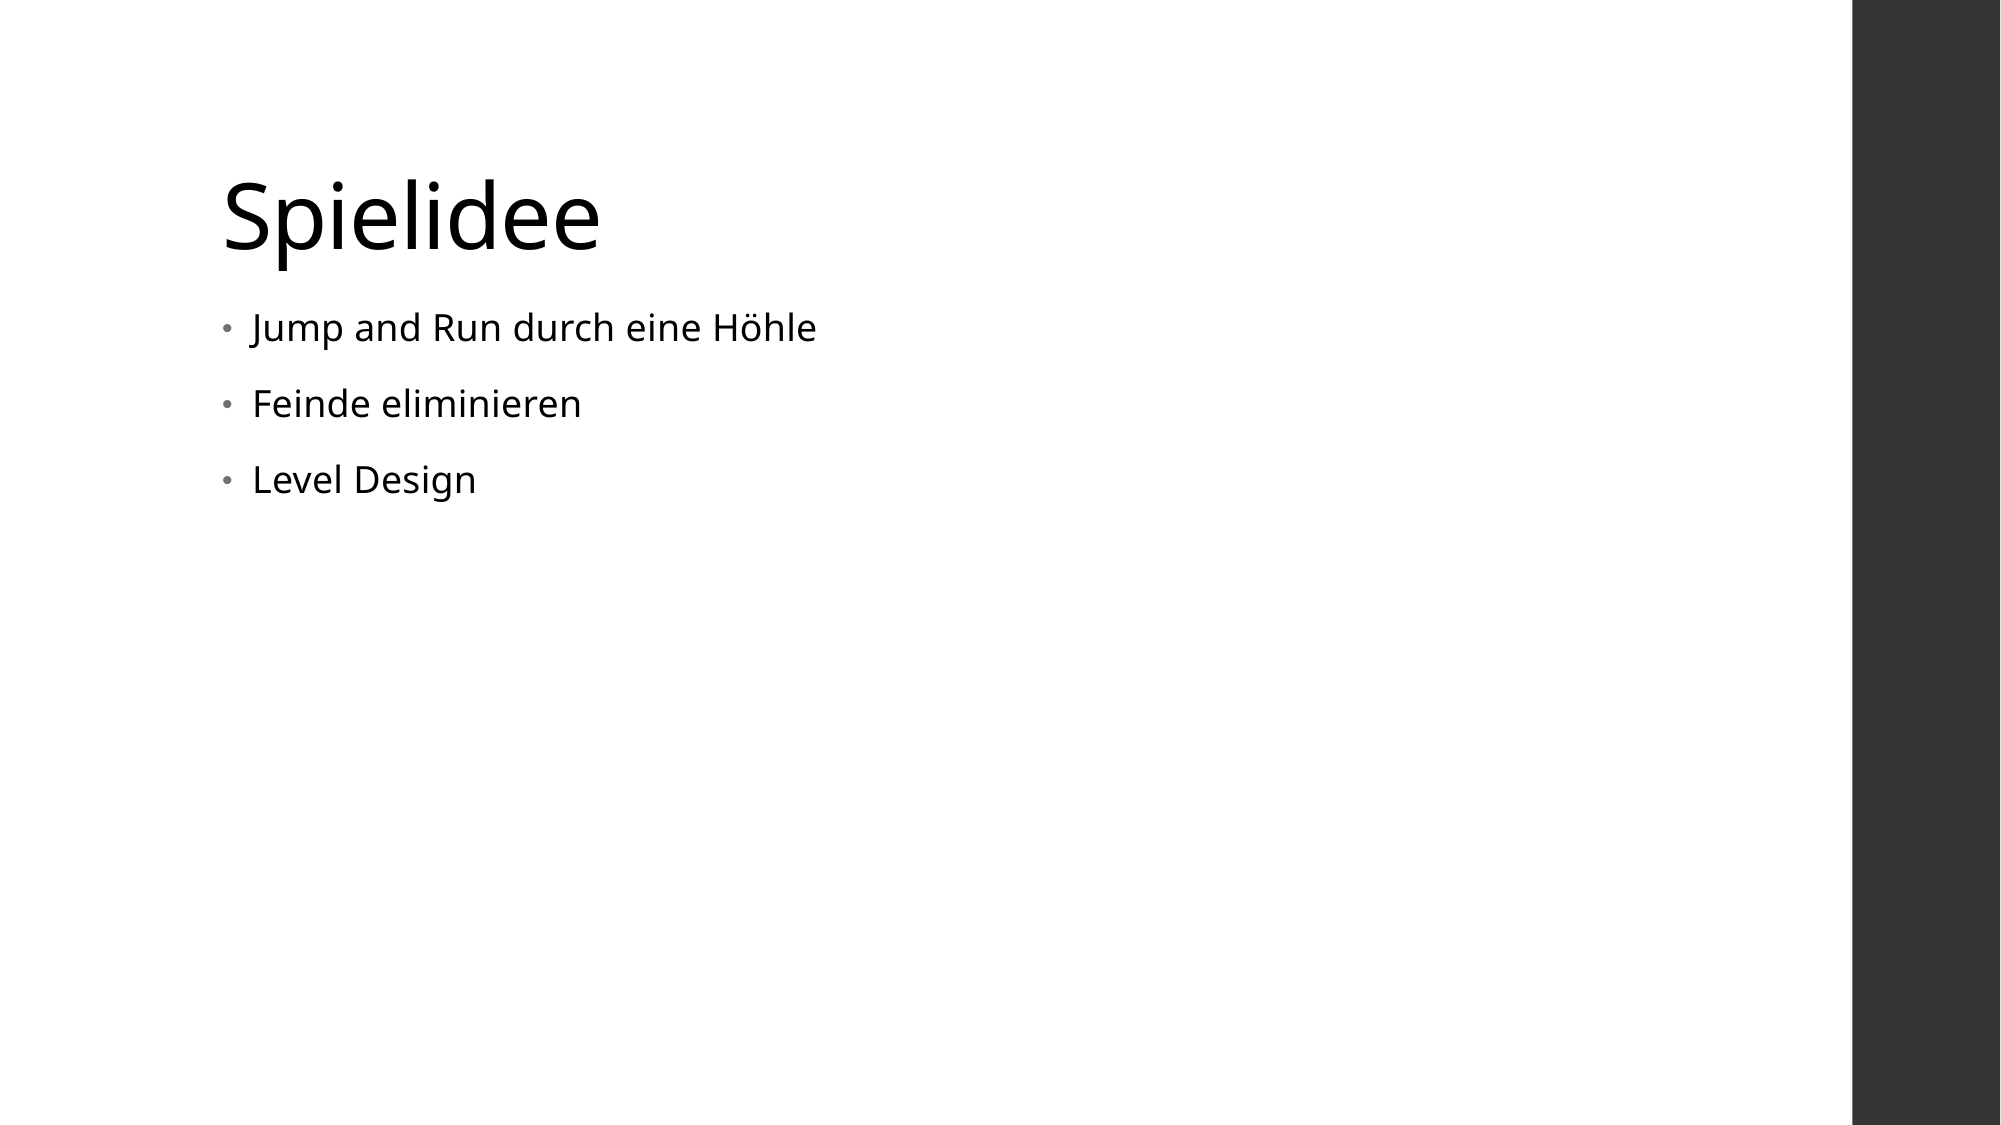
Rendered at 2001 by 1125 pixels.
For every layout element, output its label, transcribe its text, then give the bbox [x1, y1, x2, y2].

list Jump and Run durch eine Höhle Feinde eliminieren Level Design [206, 299, 1617, 1014]
title Spielidee [206, 60, 1797, 278]
